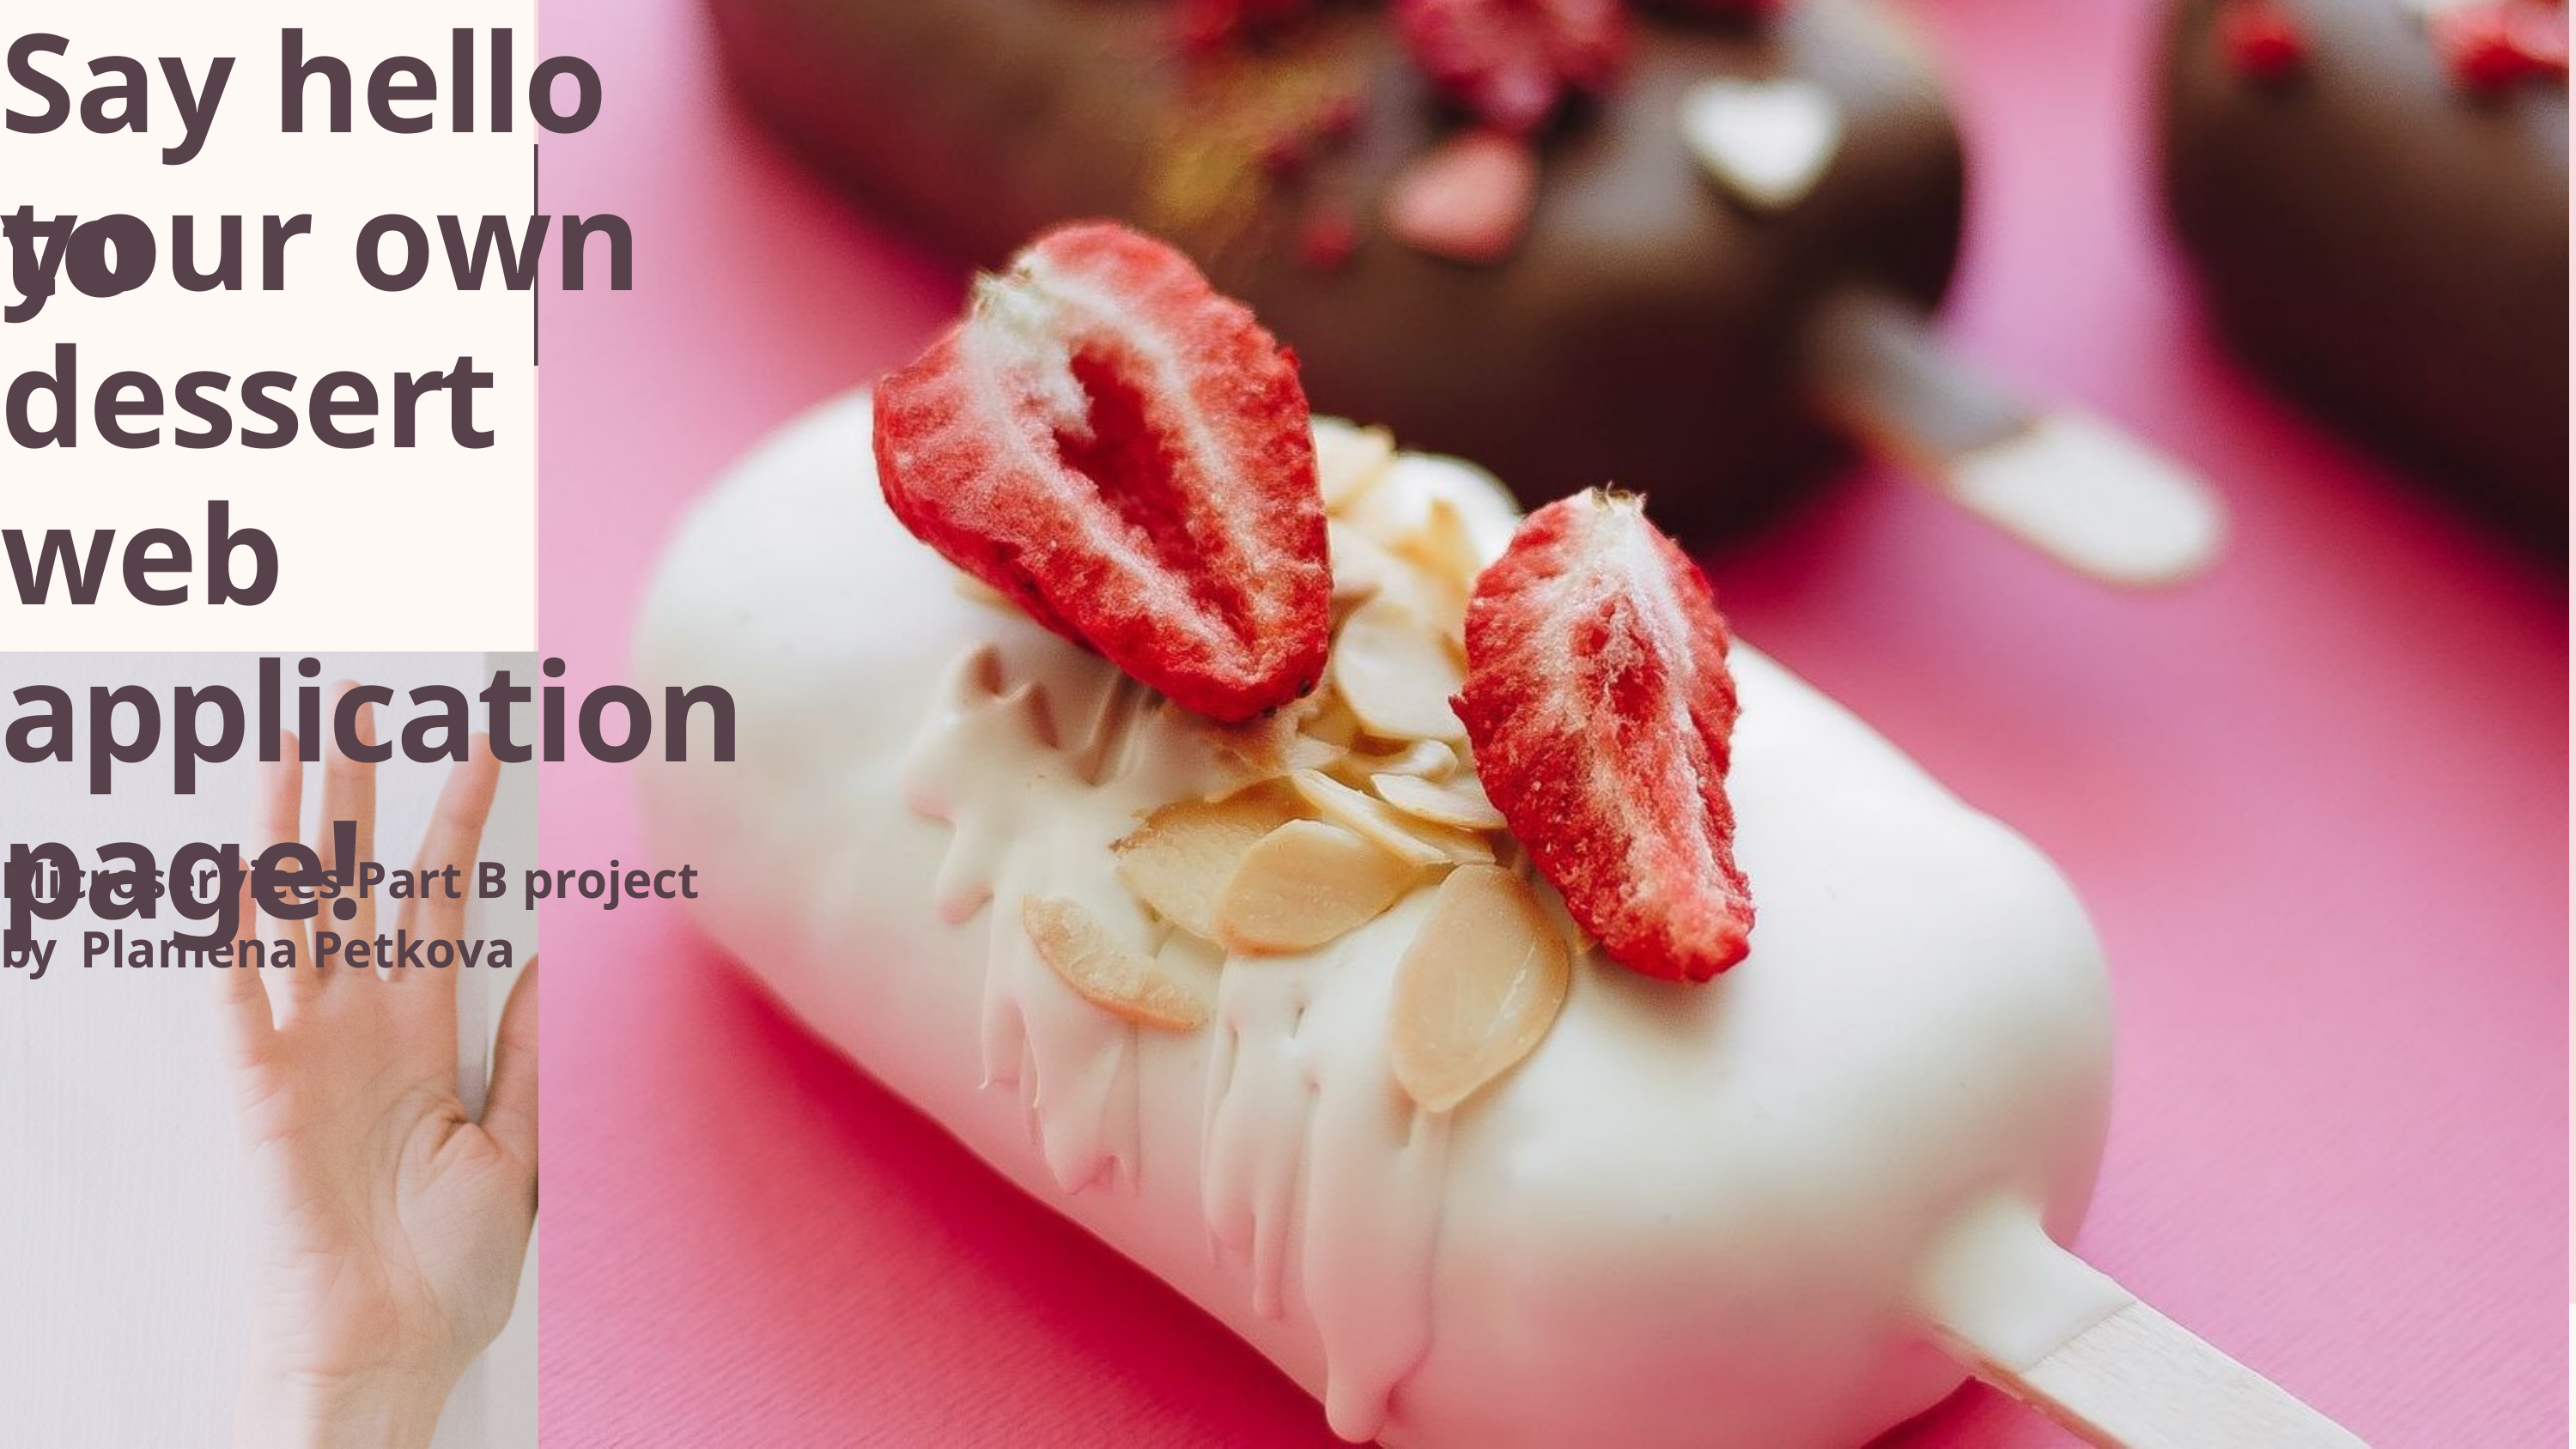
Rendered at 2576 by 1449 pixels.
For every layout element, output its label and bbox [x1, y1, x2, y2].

text_box [0, 0, 2576, 1449]
